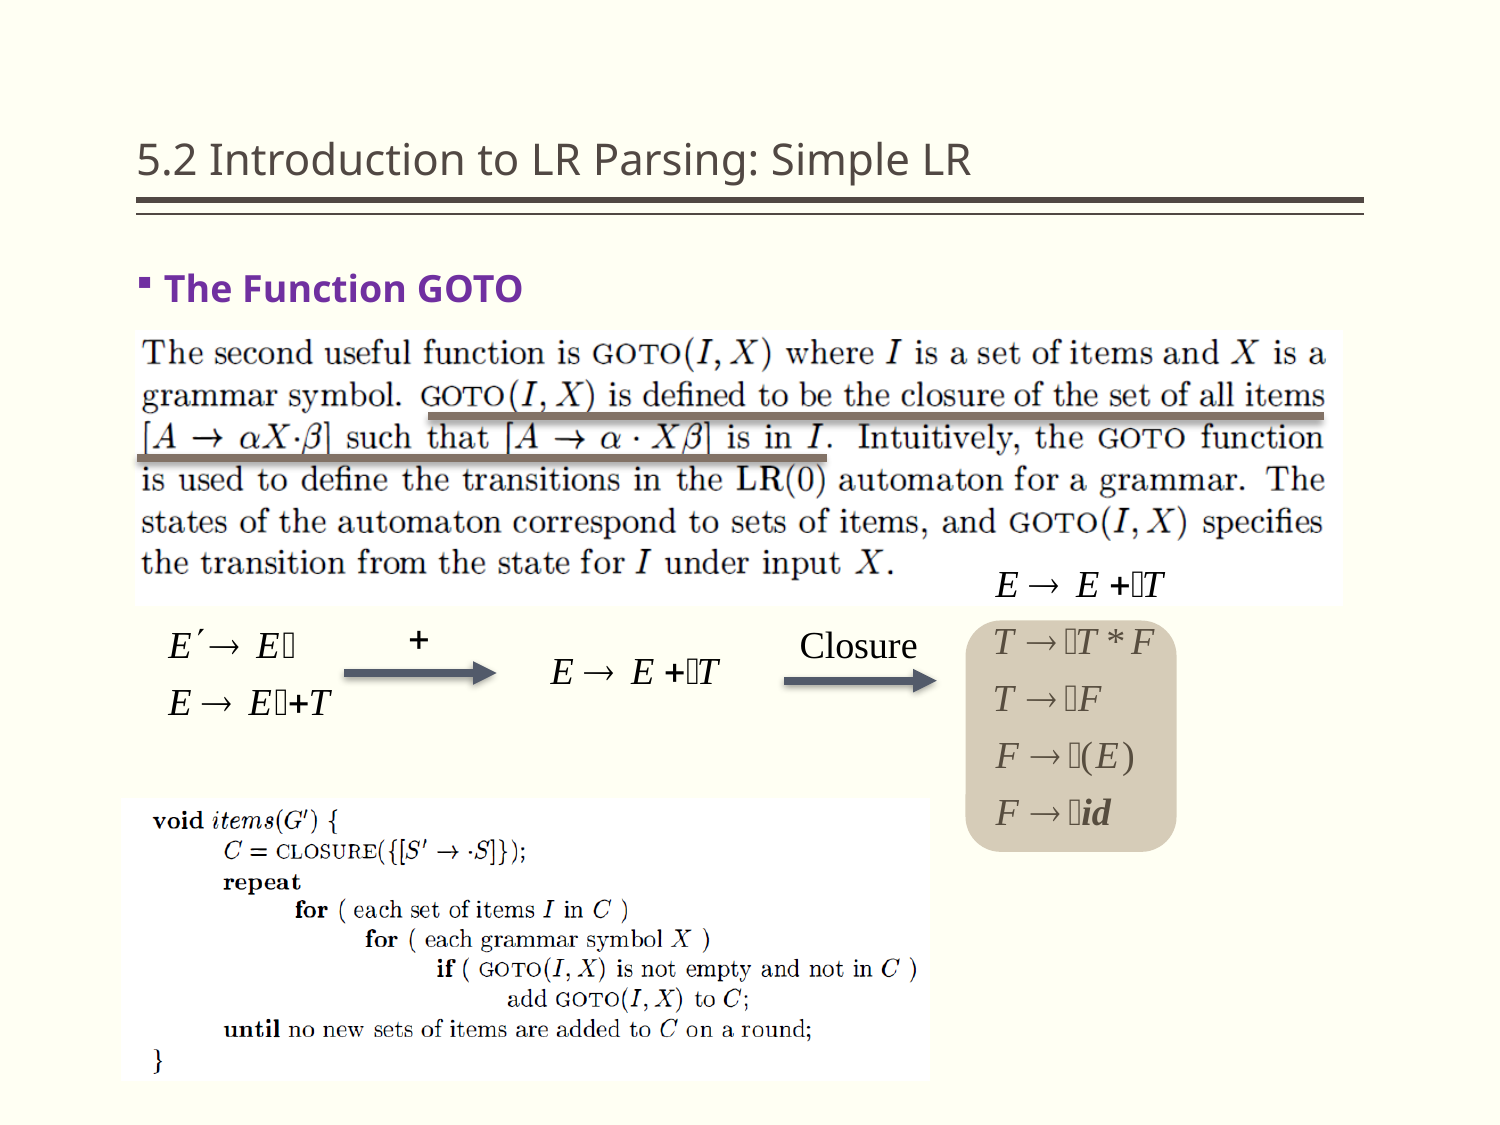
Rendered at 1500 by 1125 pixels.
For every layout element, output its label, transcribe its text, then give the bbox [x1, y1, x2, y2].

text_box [398, 617, 442, 661]
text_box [540, 646, 732, 700]
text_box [985, 559, 1177, 841]
picture [120, 798, 930, 1081]
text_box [791, 620, 930, 673]
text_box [158, 620, 345, 726]
picture [135, 330, 1343, 606]
text_box [965, 628, 1156, 852]
list The Function GOTO [135, 262, 1364, 1013]
title 5.2 Introduction to LR Parsing: Simple LR [135, 12, 1364, 193]
